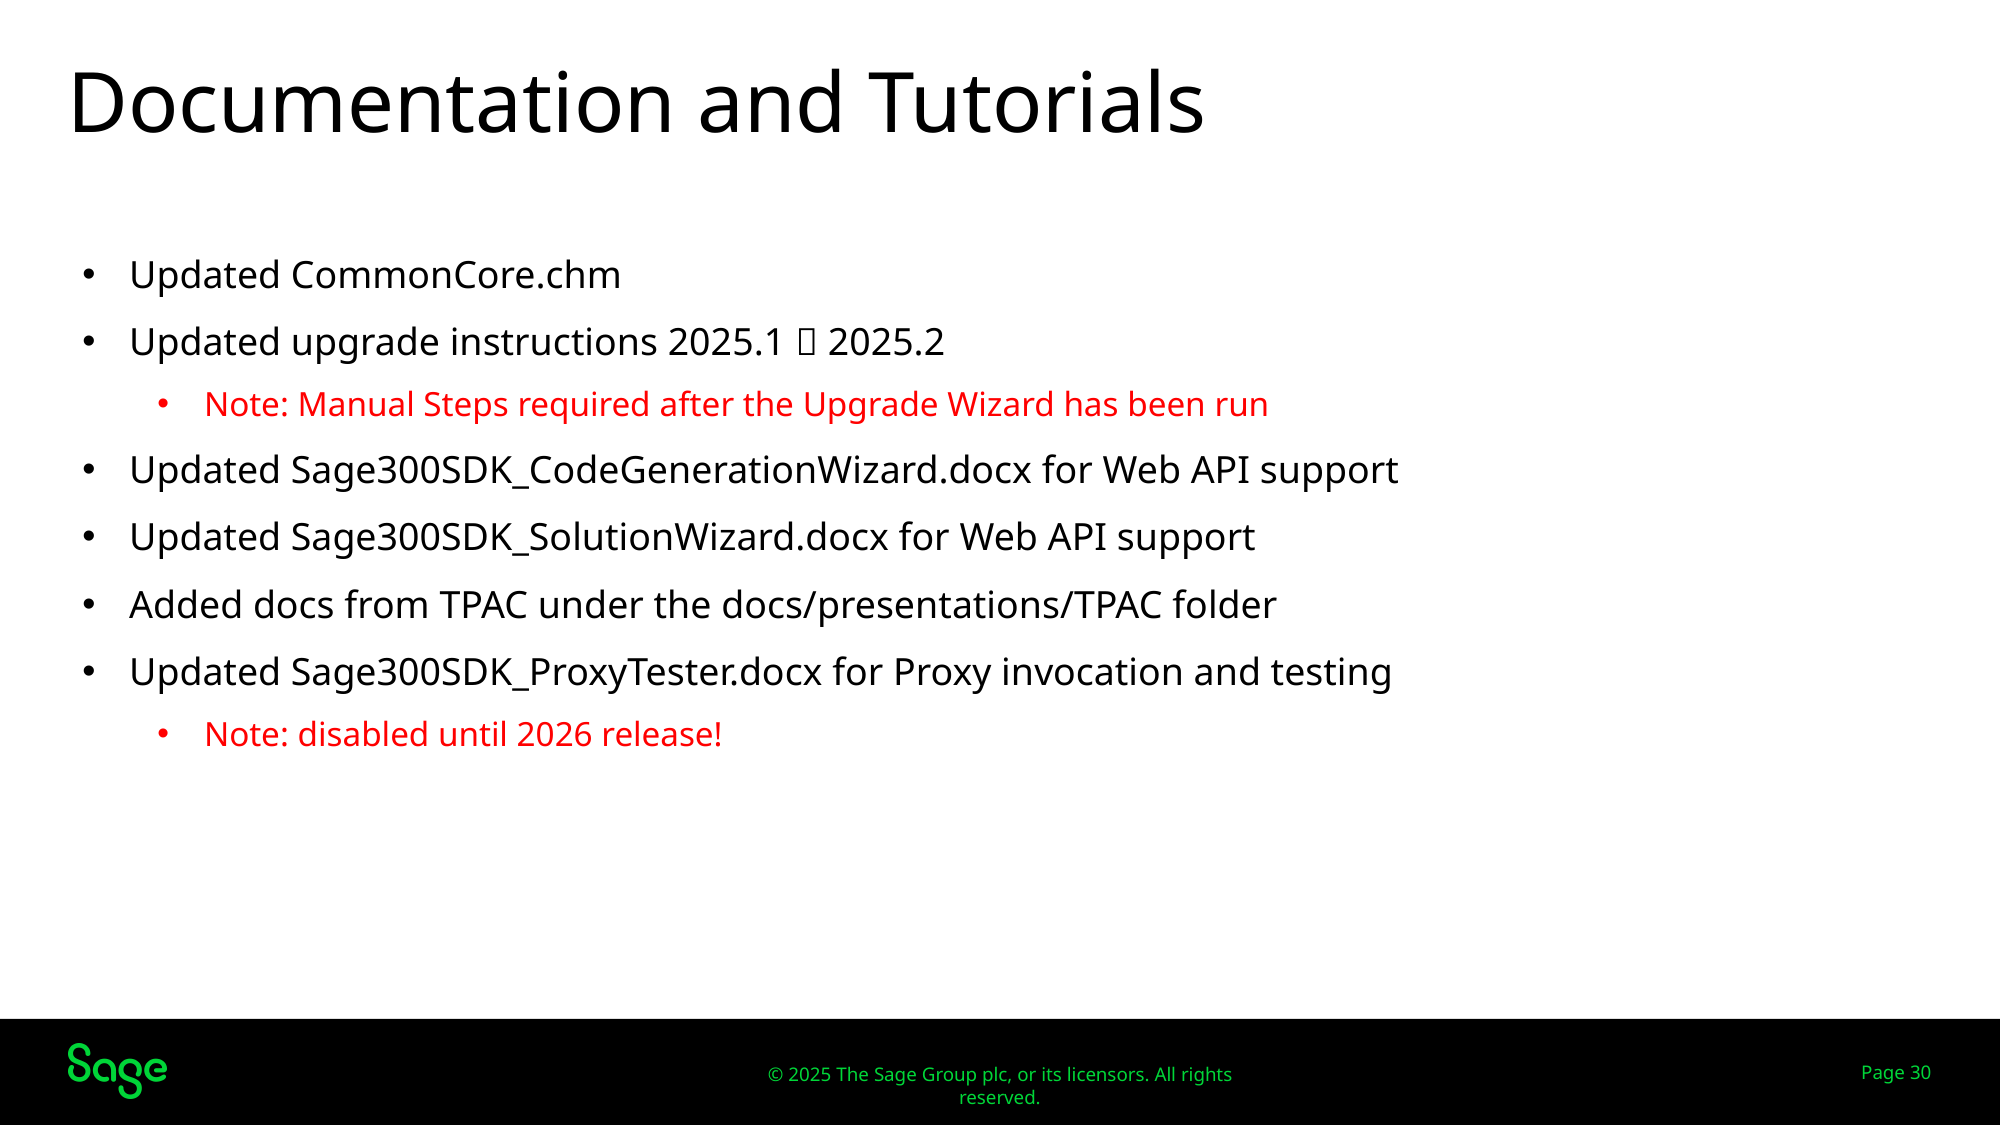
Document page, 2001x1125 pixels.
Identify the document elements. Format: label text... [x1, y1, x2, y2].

title Documentation and Tutorials [67, 49, 1930, 147]
text_box Updated CommonCore.chm Updated upgrade instructions 2025.1  2025.2 Note: Manual Steps required after the Upgrade Wizard has been run Updated Sage300SDK_CodeGenerationWizard.docx for Web API support Updated Sage300SDK_SolutionWizard.docx for Web API support Added docs from TPAC under the docs/presentations/TPAC folder Updated Sage300SDK_ProxyTester.docx for Proxy invocation and testing Note: disabled until 2026 release! [67, 221, 1777, 829]
slide_number Page 30 [1809, 1043, 1947, 1104]
picture [68, 1043, 167, 1099]
